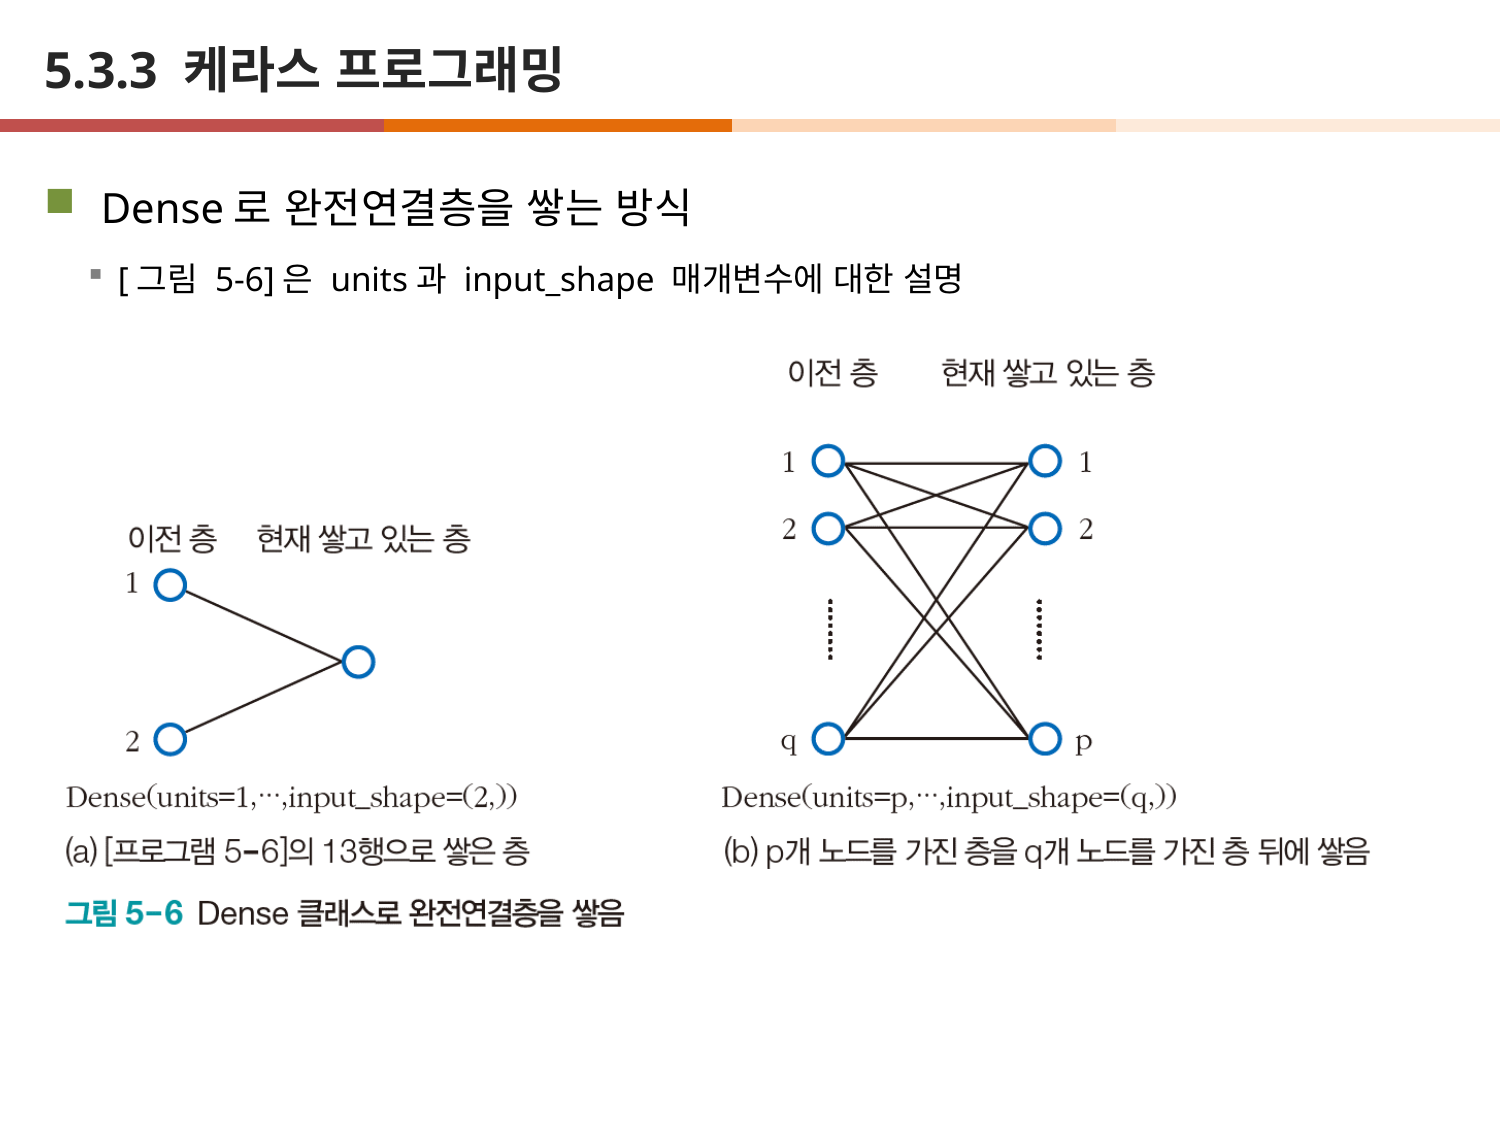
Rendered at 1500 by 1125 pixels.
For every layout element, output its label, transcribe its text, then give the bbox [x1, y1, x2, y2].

list Dense로 완전연결층을 쌓는 방식 [그림 5-6]은 units과 input_shape 매개변수에 대한 설명 [29, 148, 1471, 1083]
picture [52, 337, 1383, 937]
title 5.3.3 케라스 프로그래밍 [29, 23, 1270, 114]
